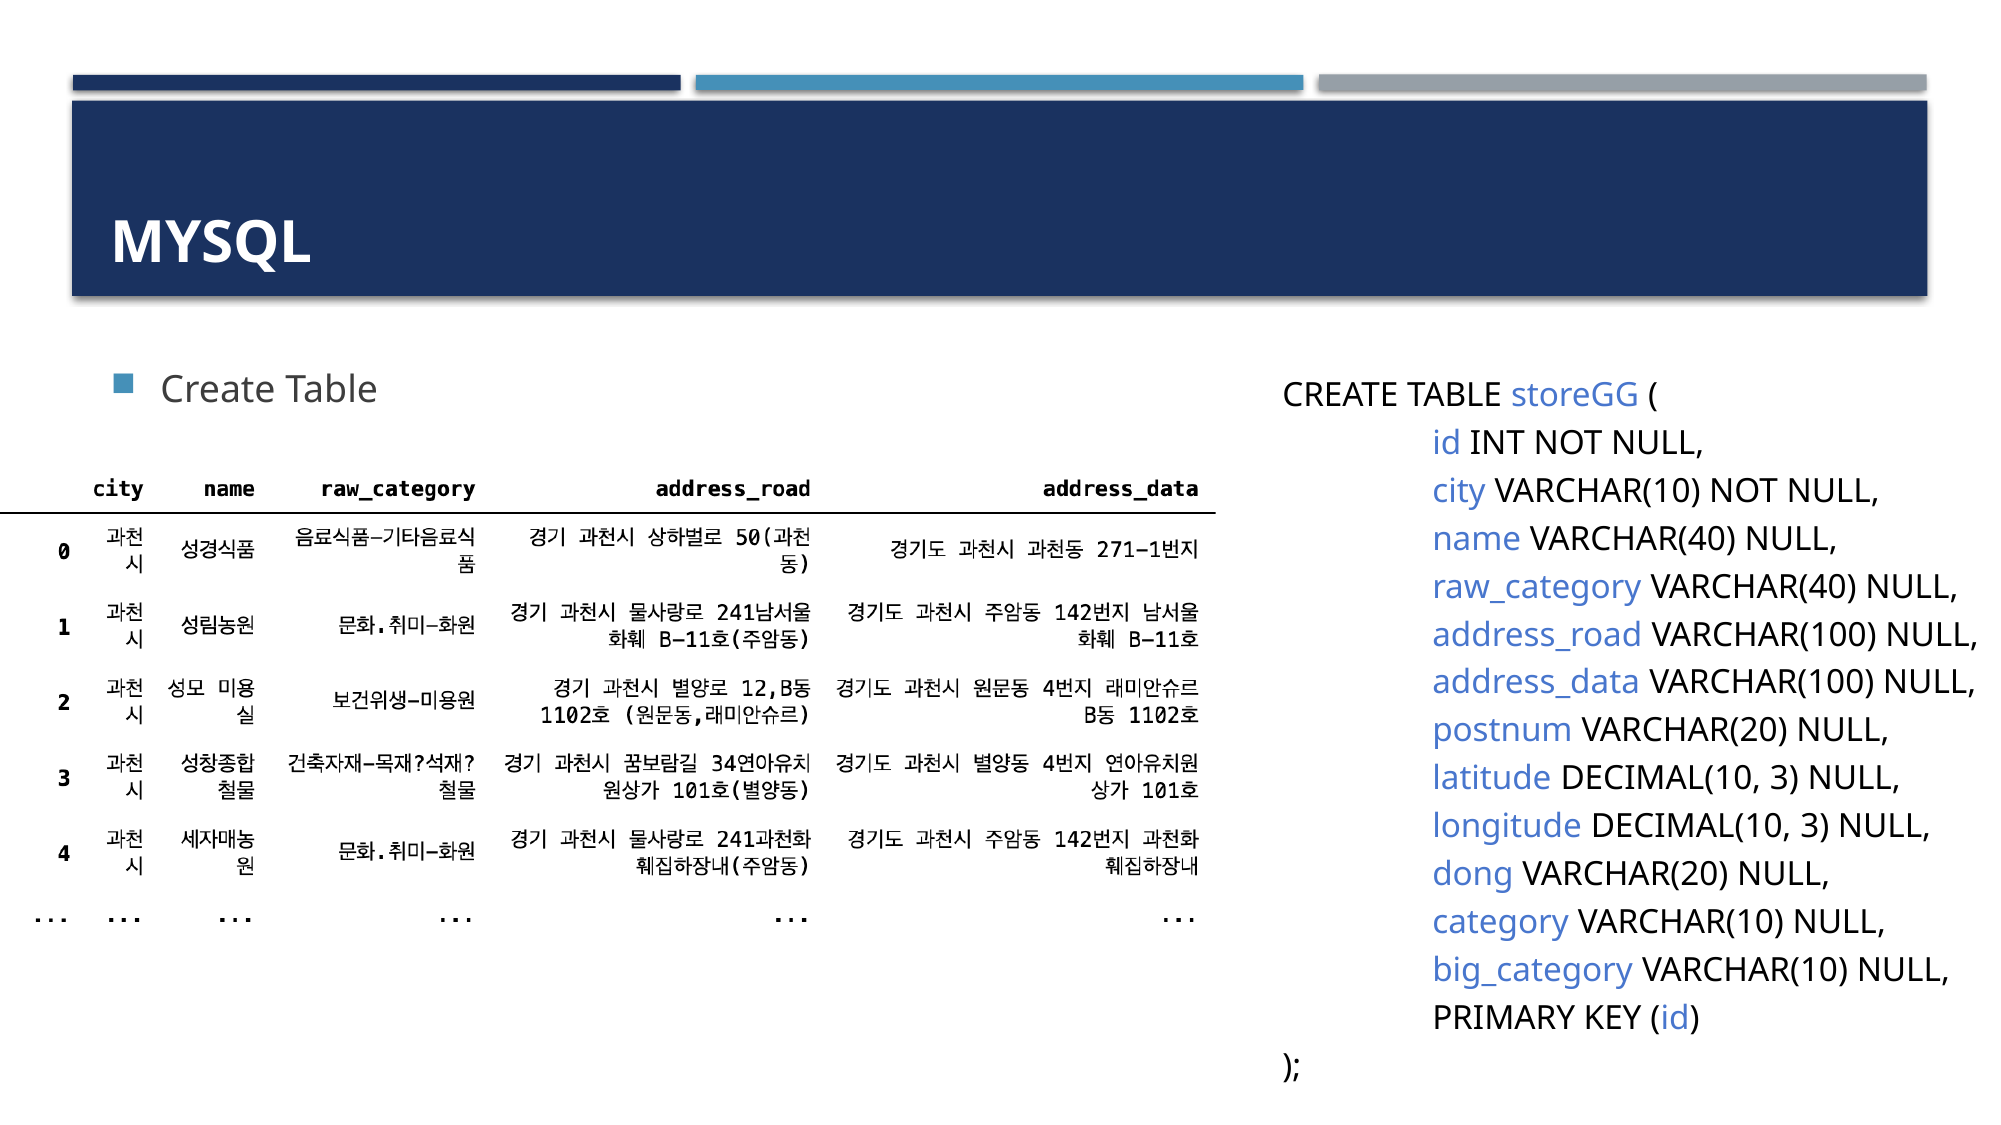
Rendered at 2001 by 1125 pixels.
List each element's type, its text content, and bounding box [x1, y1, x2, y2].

text_box Create Table [95, 357, 1905, 419]
picture [0, 457, 1217, 947]
text_box CREATE TABLE storeGG ( id INT NOT NULL, city VARCHAR(10) NOT NULL, name VARCHAR(40) NULL, raw_category VARCHAR(40) NULL, address_road VARCHAR(100) NULL, address_data VARCHAR(100) NULL, postnum VARCHAR(20) NULL, latitude DECIMAL(10, 3) NULL, longitude DECIMAL(10, 3) NULL, dong VARCHAR(20) NULL, category VARCHAR(10) NULL, big_category VARCHAR(10) NULL, PRIMARY KEY (id) ); [1267, 357, 2000, 1092]
title mysql [95, 115, 1905, 282]
